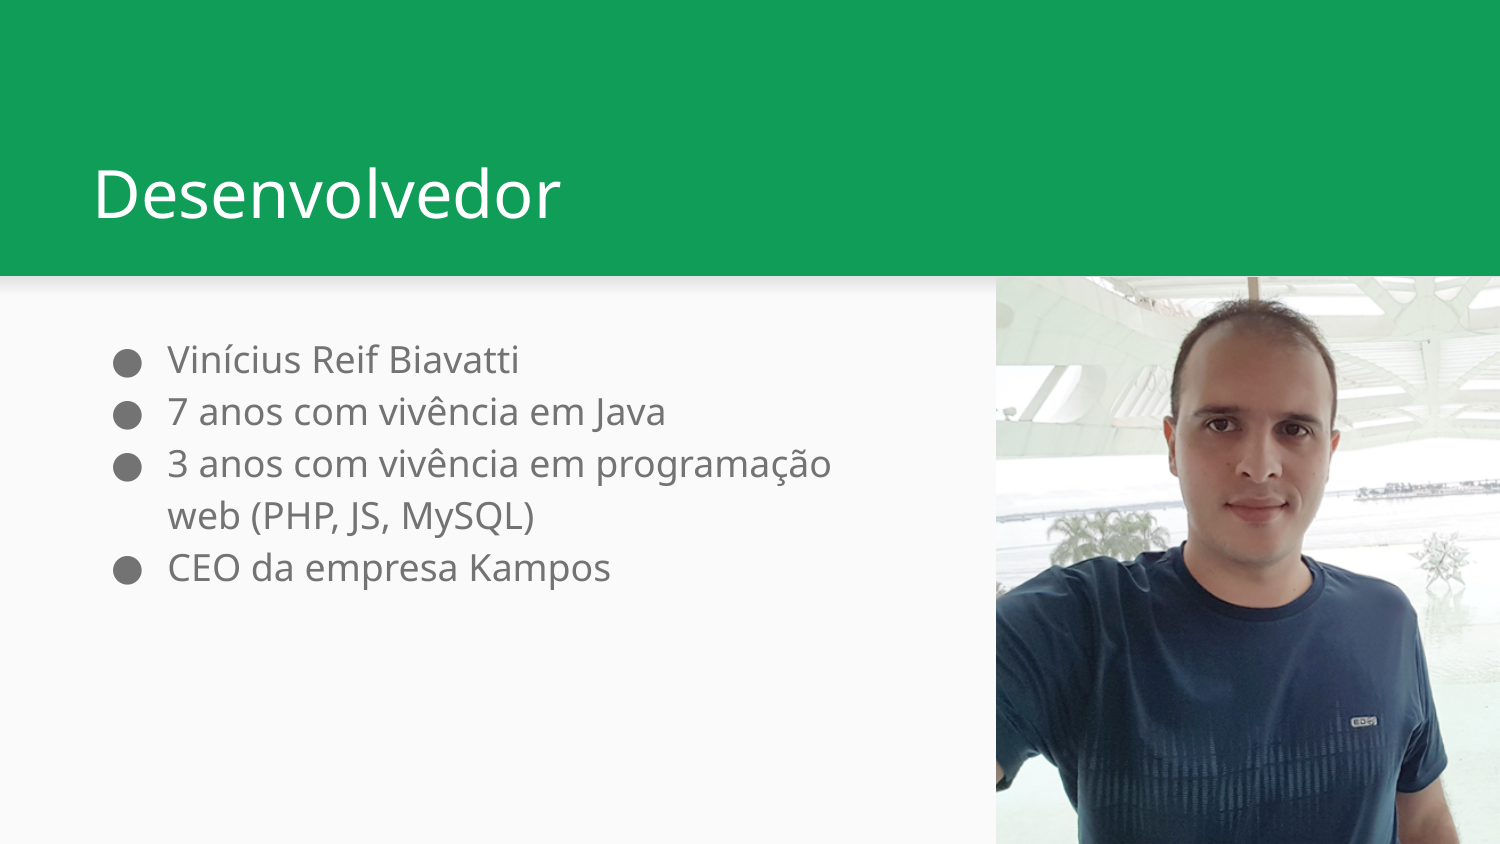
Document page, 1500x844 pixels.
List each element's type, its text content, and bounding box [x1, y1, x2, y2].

title Desenvolvedor [77, 121, 1427, 248]
list Vinícius Reif Biavatti 7 anos com vivência em Java 3 anos com vivência em programação web (PHP, JS, MySQL) CEO da empresa Kampos [77, 314, 991, 760]
picture [996, 277, 1500, 844]
